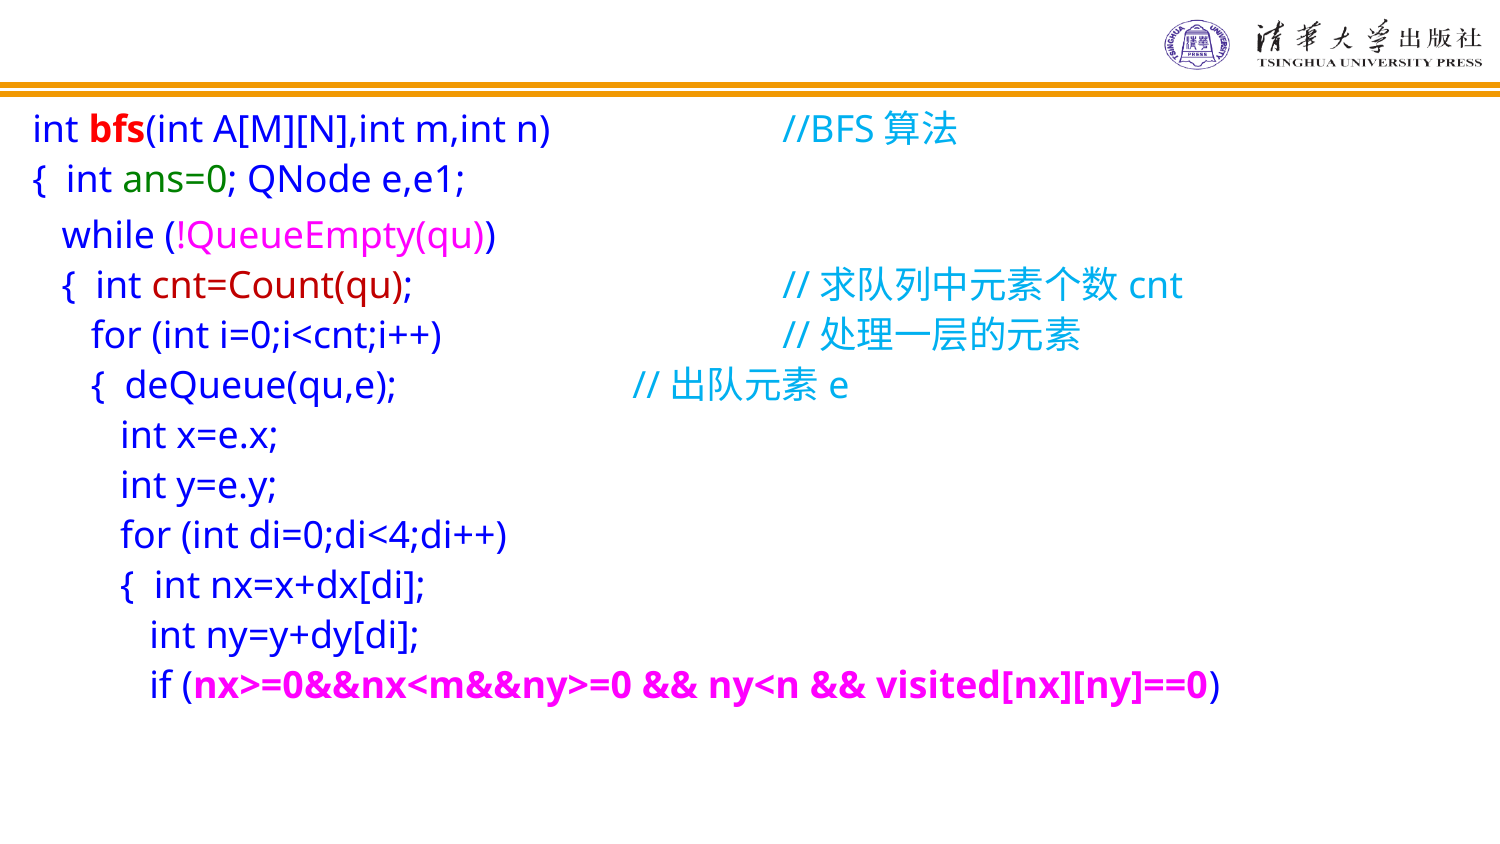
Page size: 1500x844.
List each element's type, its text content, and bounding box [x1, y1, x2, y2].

picture [1128, 0, 1500, 108]
text_box int bfs(int A[M][N],int m,int n) //BFS算法 { int ans=0; QNode e,e1; while (!QueueEmpty(qu)) { int cnt=Count(qu); //求队列中元素个数cnt for (int i=0;i<cnt;i++) //处理一层的元素 { deQueue(qu,e); //出队元素e int x=e.x; int y=e.y; for (int di=0;di<4;di++) { int nx=x+dx[di]; int ny=y+dy[di]; if (nx>=0&&nx<m&&ny>=0 && ny<n && visited[nx][ny]==0) [16, 109, 1283, 776]
